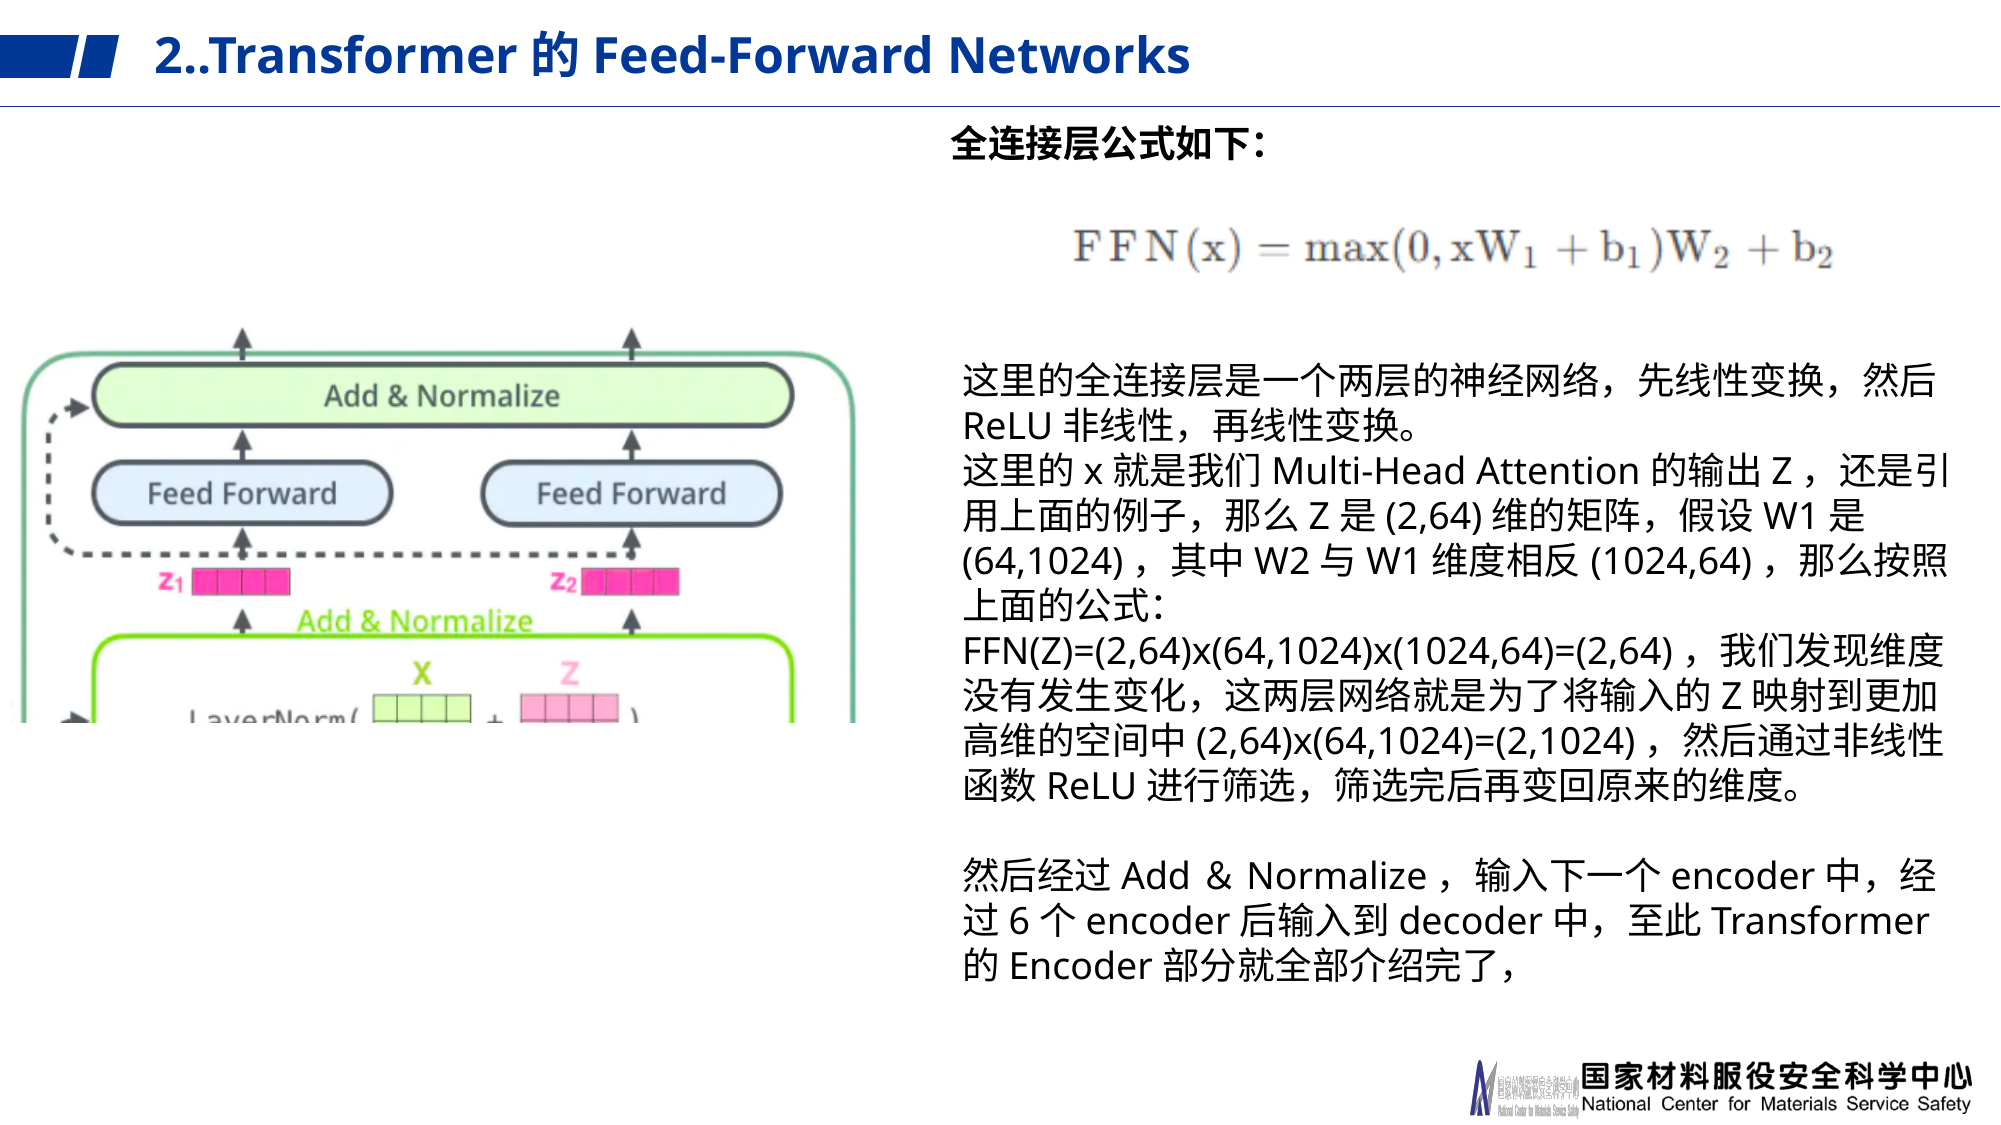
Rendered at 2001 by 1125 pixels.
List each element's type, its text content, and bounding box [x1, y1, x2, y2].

picture [1047, 193, 1888, 317]
text_box 全连接层公式如下： [935, 112, 2000, 173]
text_box 2..Transformer的Feed-Forward Networks [139, 15, 1207, 91]
picture [11, 316, 877, 723]
picture [0, 35, 119, 78]
picture [1470, 1060, 1579, 1119]
text_box 这里的全连接层是一个两层的神经网络，先线性变换，然后ReLU非线性，再线性变换。 这里的x就是我们Multi-Head Attention的输出Z，还是引用上面的例子，那么Z是(2,64)维的矩阵，假设W1是(64,1024)，其中W2与W1维度相反(1024,64)，那么按照上面的公式： FFN(Z)=(2,64)x(64,1024)x(1024,64)=(2,64)，我们发现维度没有发生变化，这两层网络就是为了将输入的Z映射到更加高维的空间中(2,64)x(64,1024)=(2,1024)，然后通过非线性函数ReLU进行筛选，筛选完后再变回原来的维度。 然后经过Add＆Normalize，输入下一个encoder中，经过6个encoder后输入到decoder中，至此Transformer的Encoder部分就全部介绍完了， [947, 349, 1983, 995]
